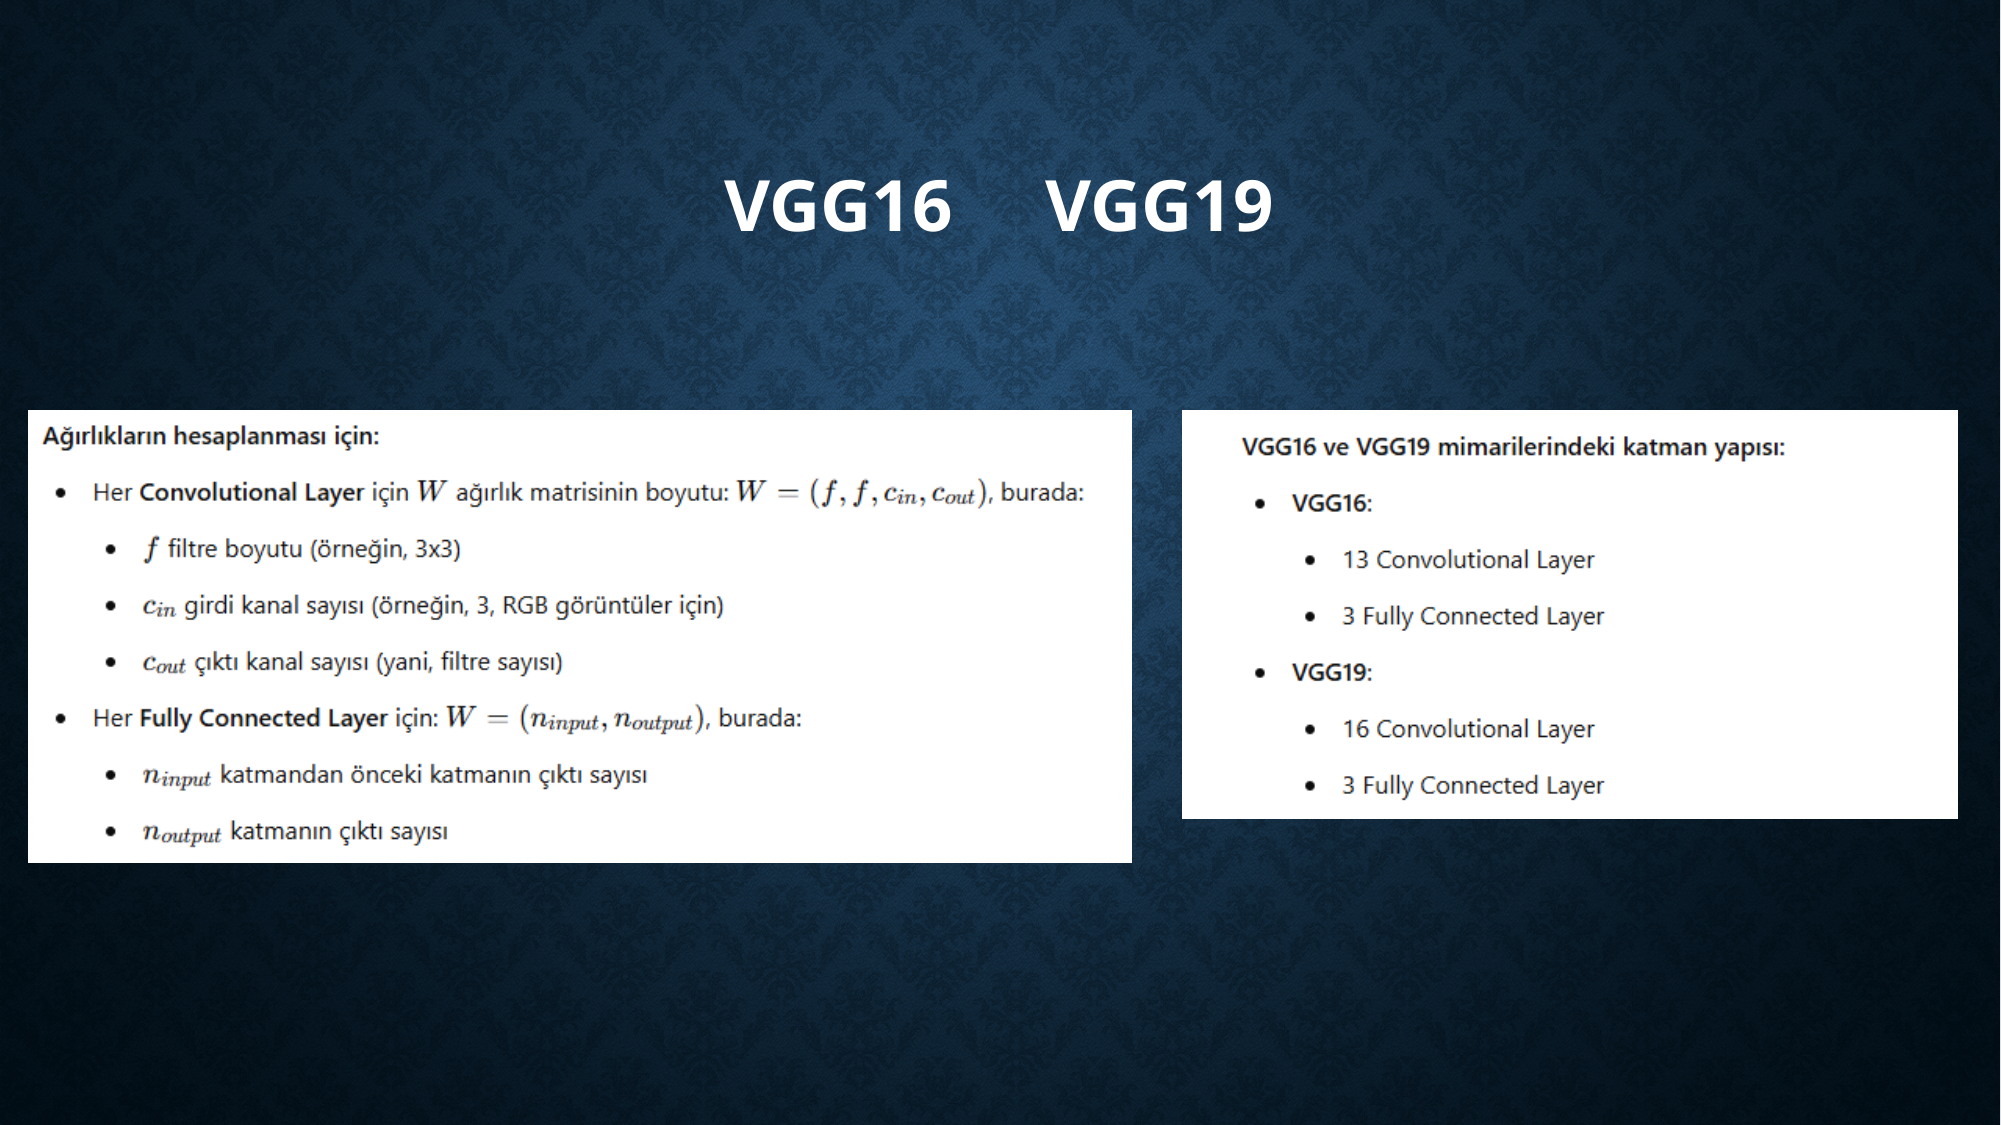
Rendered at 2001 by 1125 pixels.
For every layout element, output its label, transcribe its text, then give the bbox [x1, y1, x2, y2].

title VGG16 VGG19 [149, 99, 1849, 318]
picture [1182, 410, 1959, 820]
picture [27, 410, 1132, 863]
